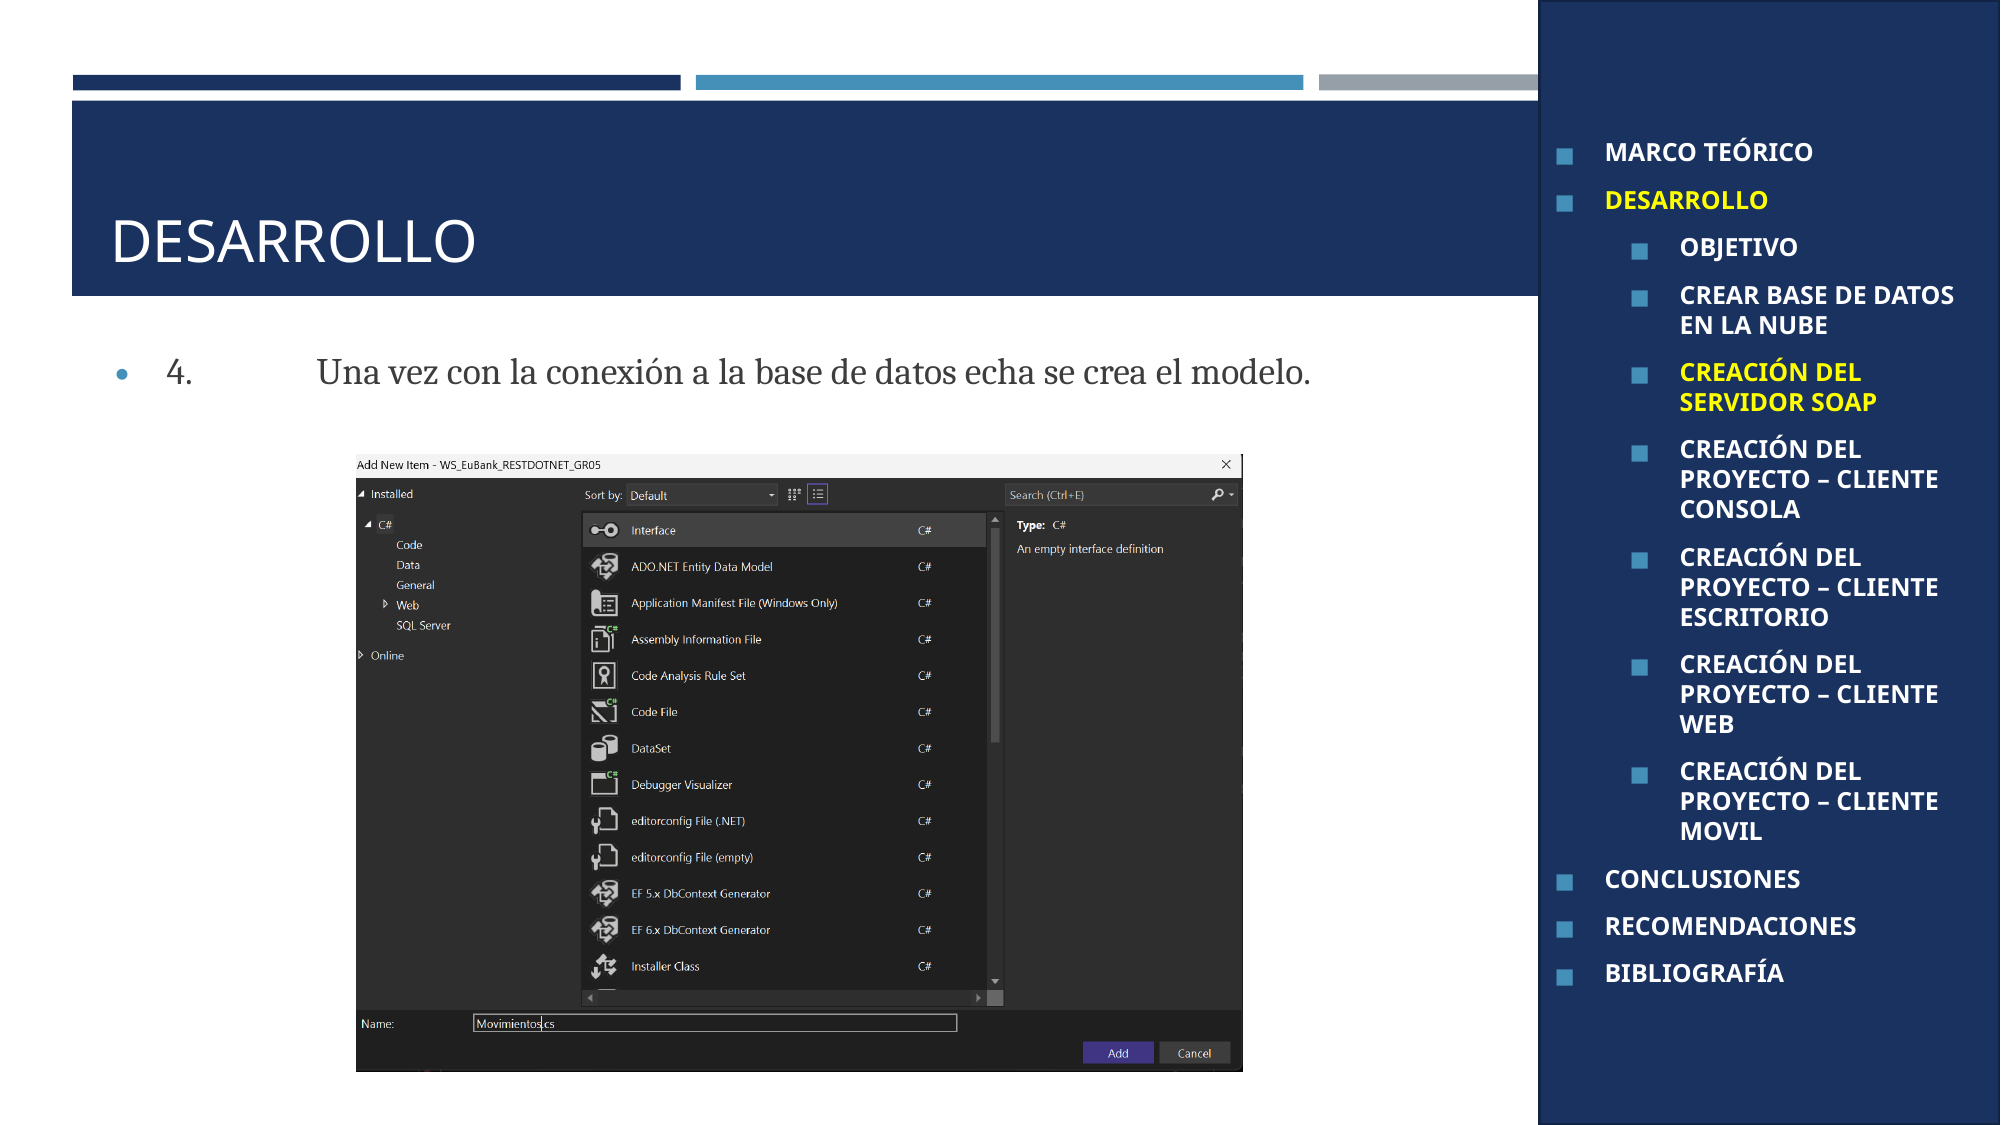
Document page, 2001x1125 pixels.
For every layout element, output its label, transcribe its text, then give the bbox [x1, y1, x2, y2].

list 4. Una vez con la conexión a la base de datos echa se crea el modelo. [95, 303, 1505, 433]
picture [356, 454, 1243, 1072]
title DESARROLLO [95, 115, 1539, 282]
text_box MARCO TEÓRICO DESARROLLO OBJETIVO CREAR BASE DE DATOS EN LA NUBE CREACIÓN DEL SERVIDOR SOAP CREACIÓN DEL PROYECTO – CLIENTE CONSOLA CREACIÓN DEL PROYECTO – CLIENTE ESCRITORIO CREACIÓN DEL PROYECTO – CLIENTE WEB CREACIÓN DEL PROYECTO – CLIENTE MOVIL CONCLUSIONES RECOMENDACIONES BIBLIOGRAFÍA [1539, 0, 2000, 1125]
